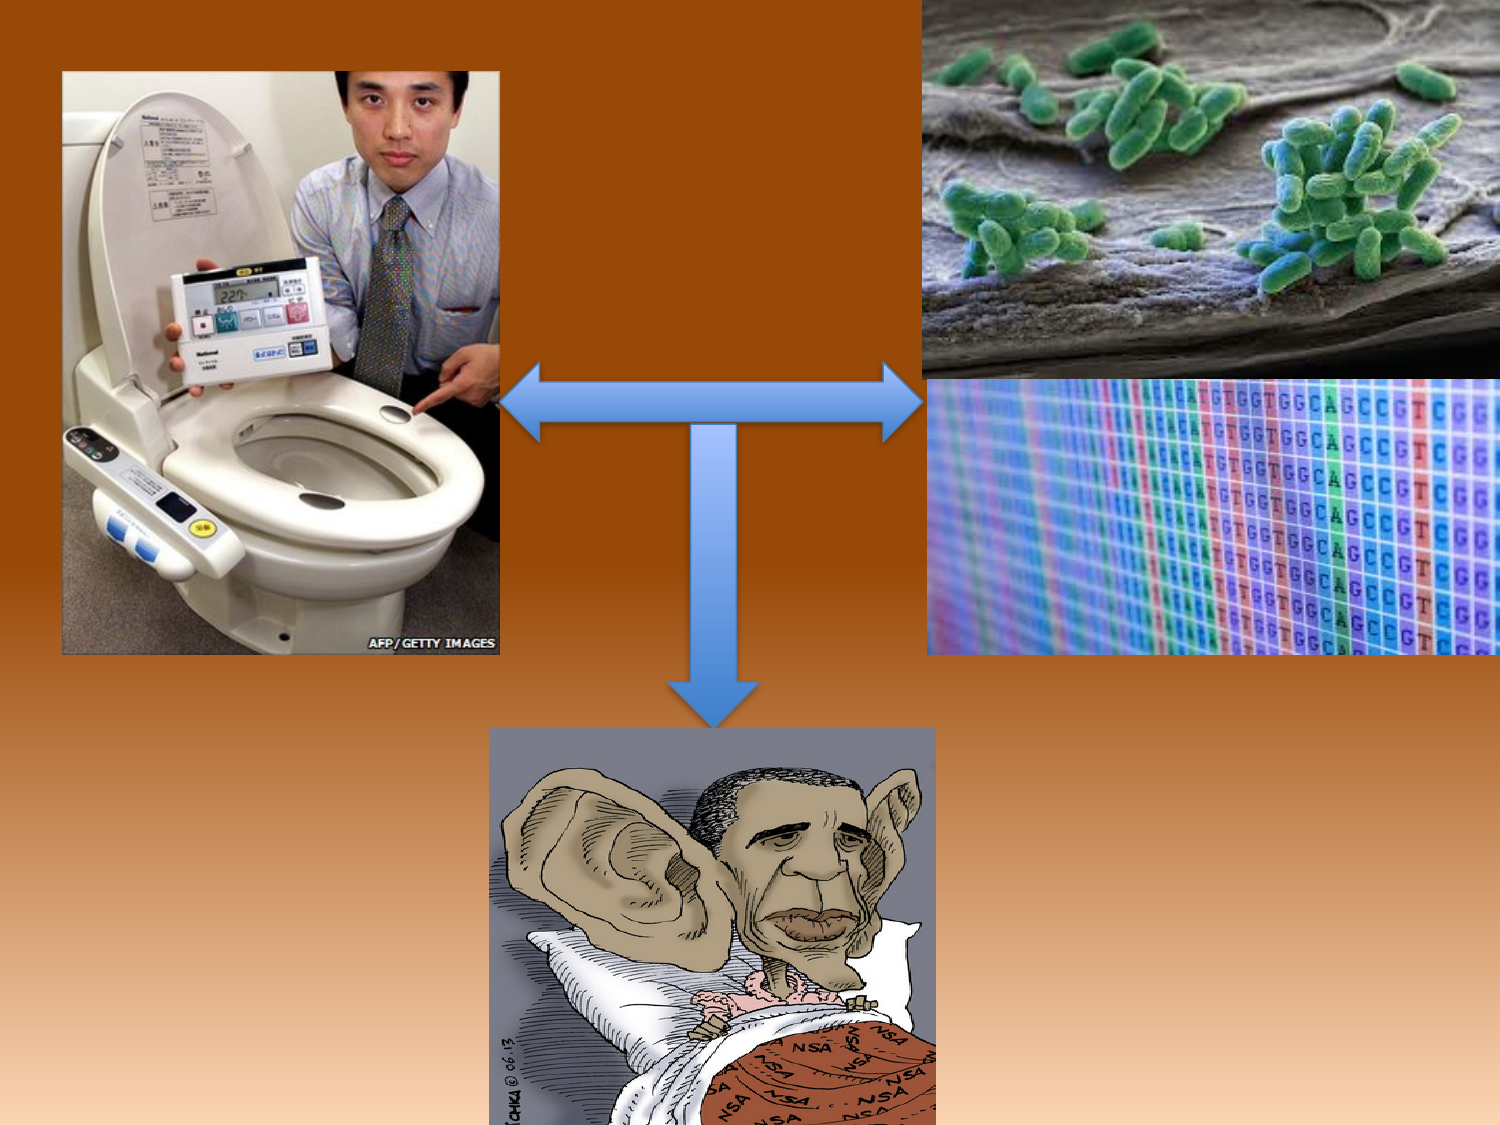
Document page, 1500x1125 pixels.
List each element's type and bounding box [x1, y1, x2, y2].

text_box [505, 361, 921, 443]
text_box [667, 423, 761, 726]
picture [61, 71, 500, 655]
picture [489, 727, 936, 1125]
picture [922, 0, 1500, 655]
